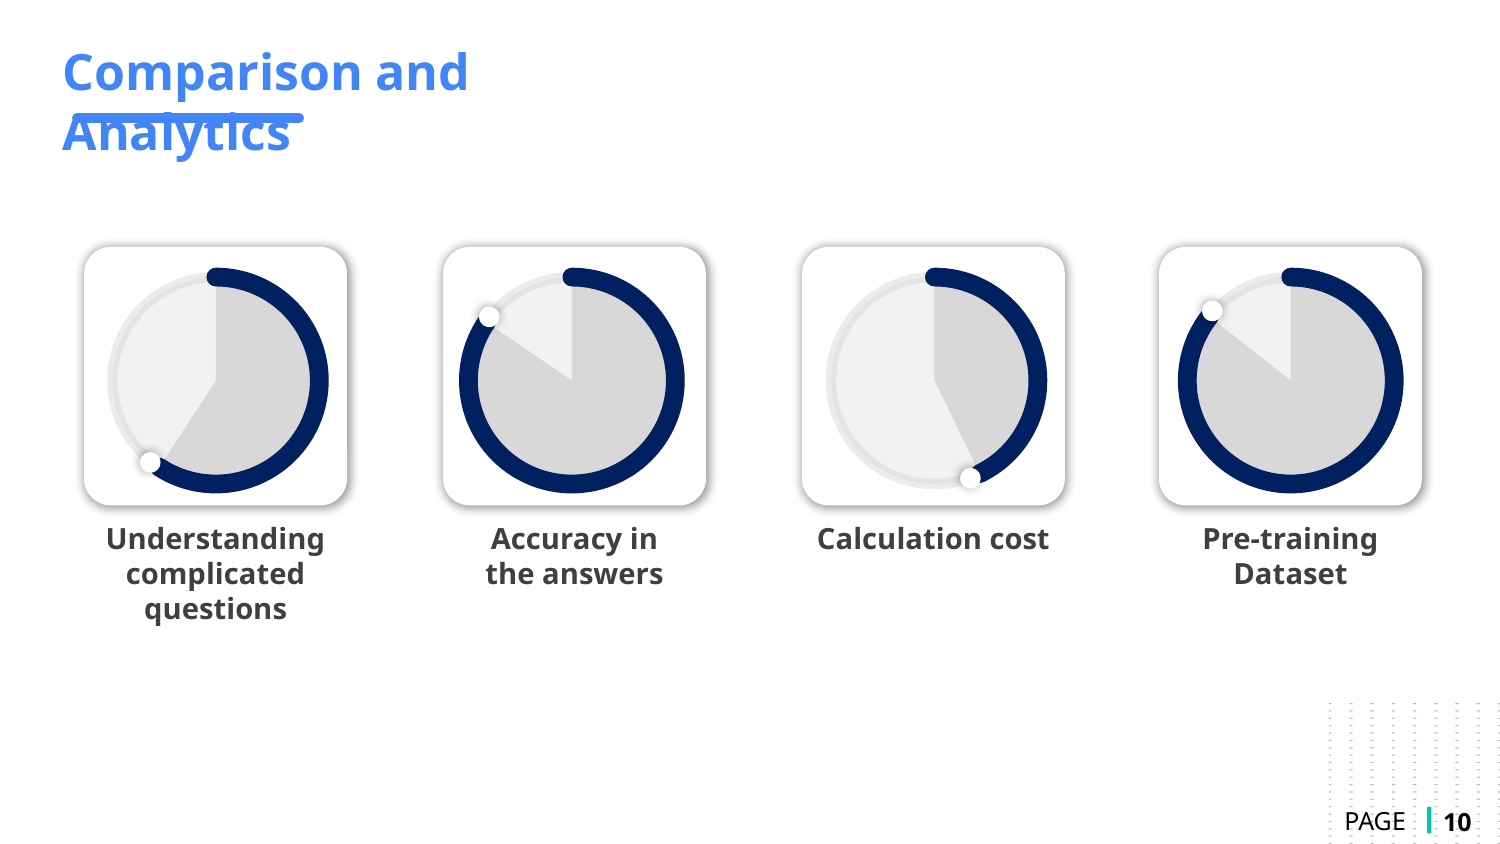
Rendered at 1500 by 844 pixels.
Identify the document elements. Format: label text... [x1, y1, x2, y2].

text_box [1328, 703, 1500, 844]
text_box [76, 246, 1430, 668]
text_box PAGE [1333, 800, 1422, 842]
text_box 10 [1422, 800, 1493, 843]
text_box Comparison and Analytics [51, 34, 709, 166]
